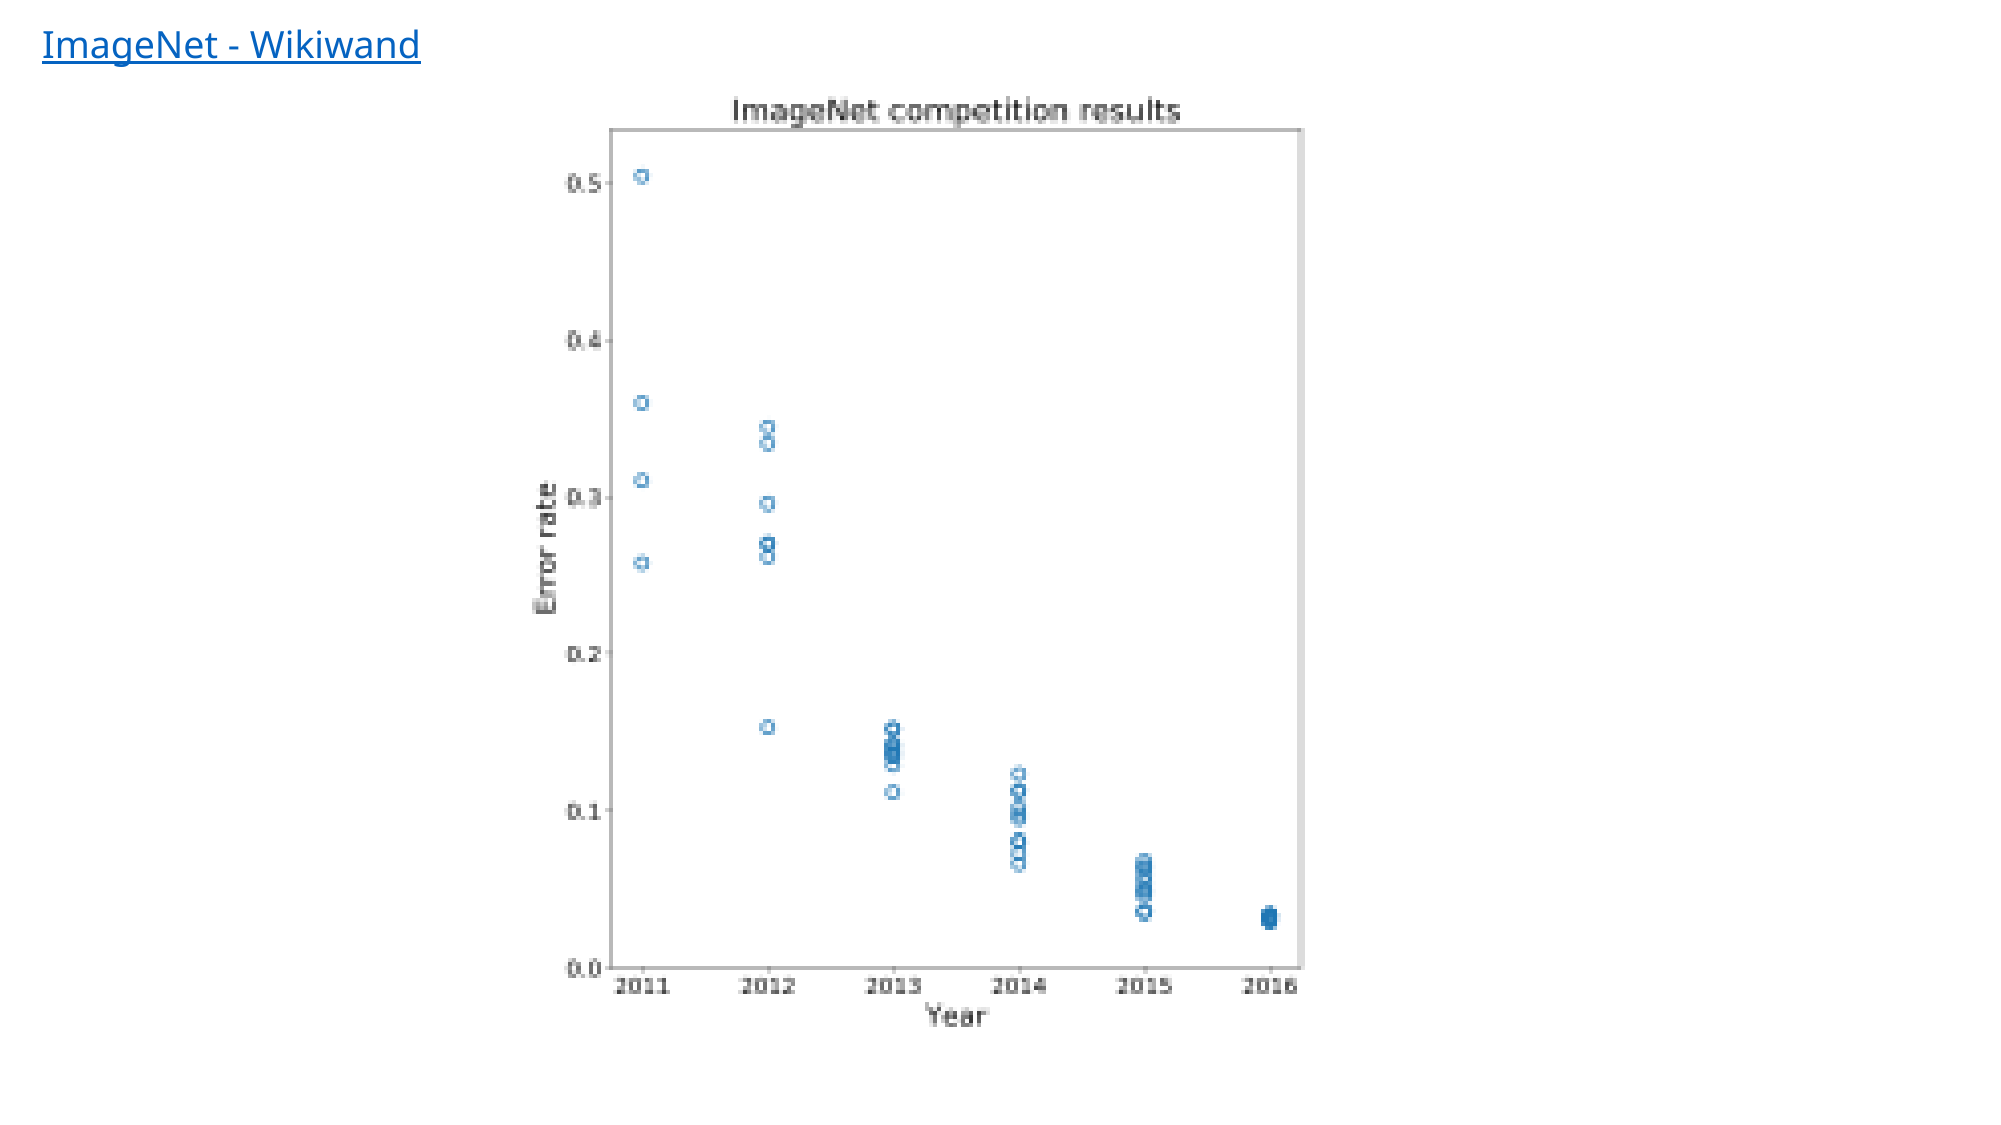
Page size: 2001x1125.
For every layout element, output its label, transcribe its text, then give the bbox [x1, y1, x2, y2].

text_box ImageNet - Wikiwand [27, 13, 436, 80]
picture [500, 0, 1391, 1088]
